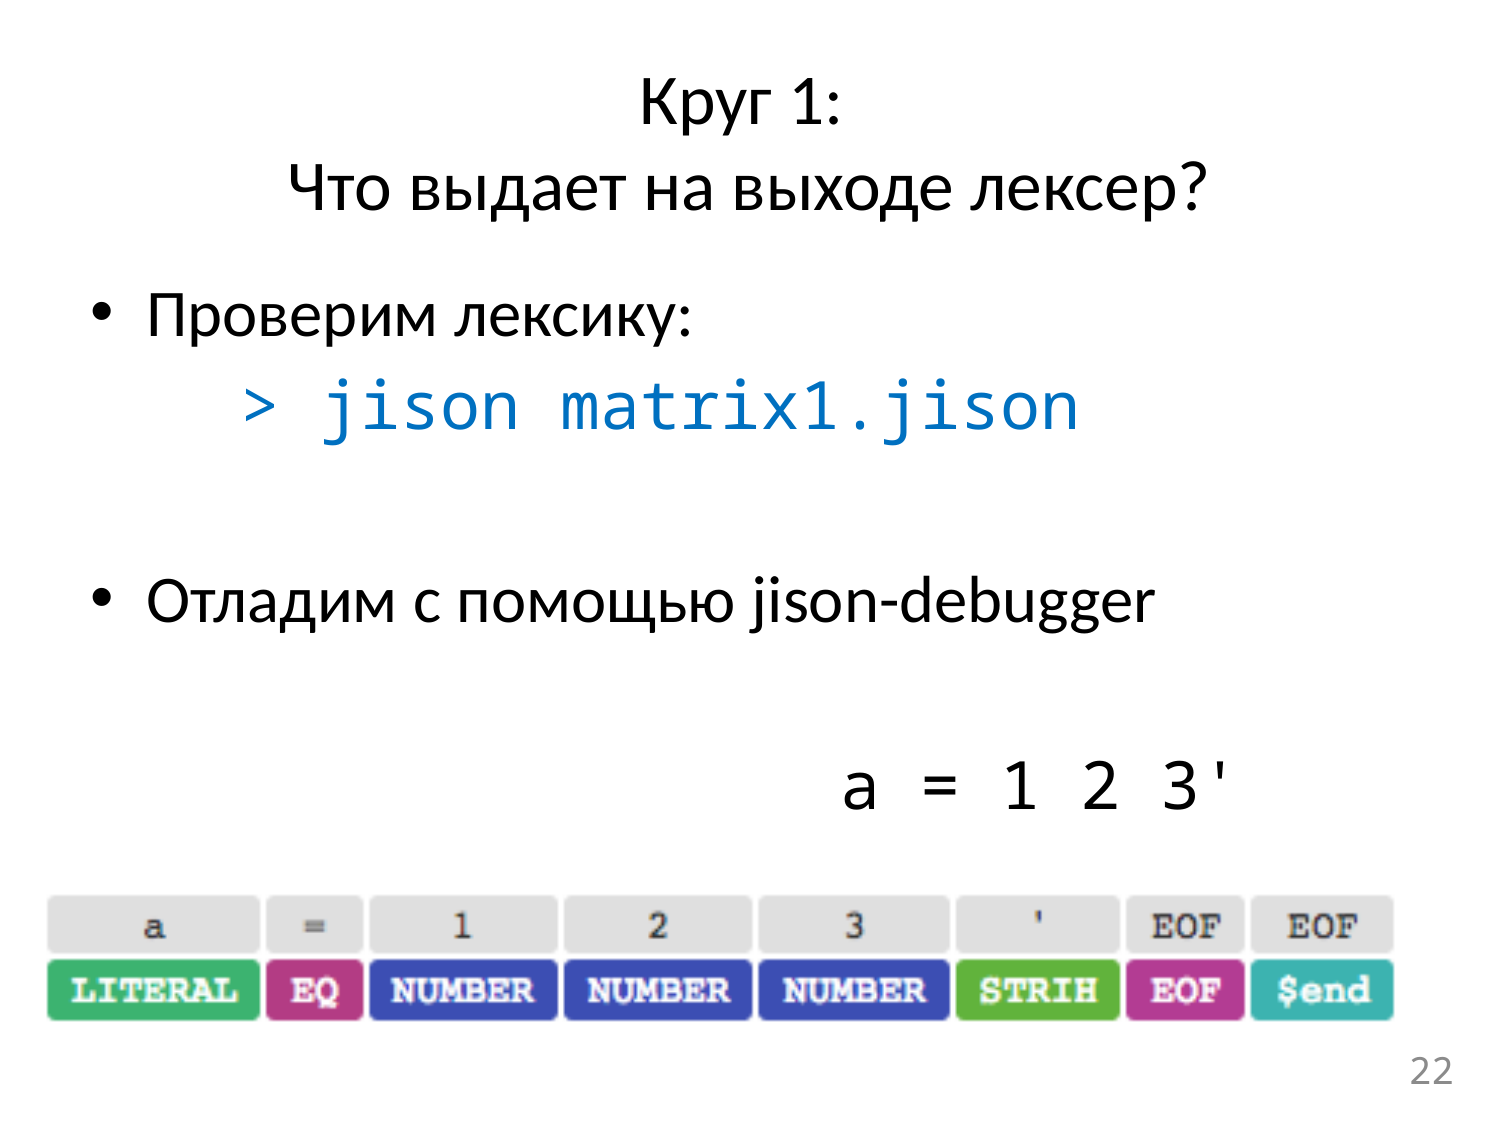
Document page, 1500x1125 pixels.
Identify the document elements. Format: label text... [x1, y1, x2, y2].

picture [15, 872, 1426, 1053]
text_box [74, 262, 1425, 872]
title Круг 1: Что выдает на выходе лексер? [75, 45, 1425, 233]
slide_number 22 [1118, 1042, 1469, 1103]
